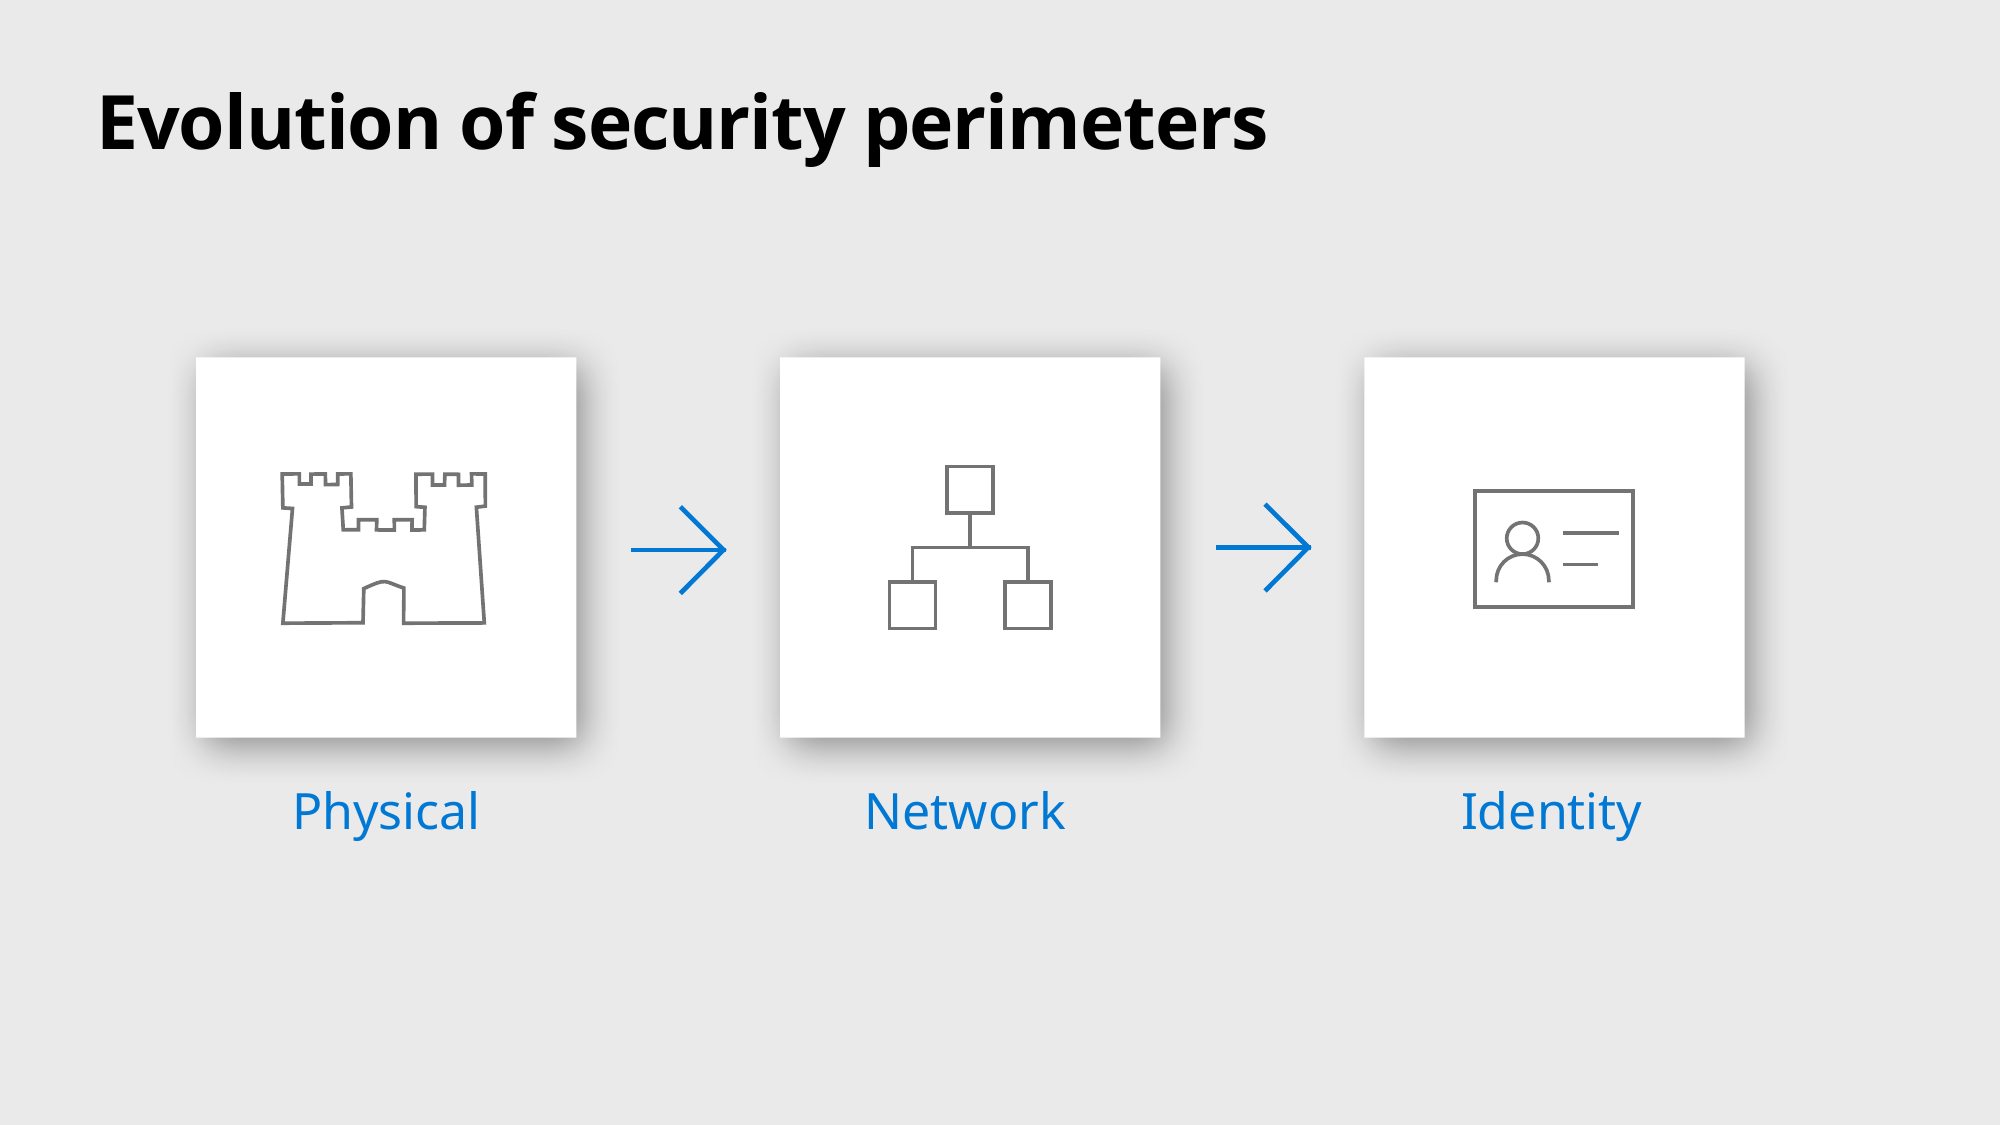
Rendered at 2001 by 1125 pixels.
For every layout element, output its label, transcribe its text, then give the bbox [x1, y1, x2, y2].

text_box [1364, 357, 1745, 738]
text_box [779, 357, 1161, 738]
text_box Identity [1431, 761, 1686, 864]
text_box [632, 508, 724, 592]
text_box [889, 466, 1052, 629]
text_box Network [834, 761, 1109, 864]
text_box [195, 357, 577, 738]
title Evolution of security perimeters [96, 75, 1904, 166]
text_box Physical [262, 761, 524, 864]
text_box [1217, 505, 1309, 590]
